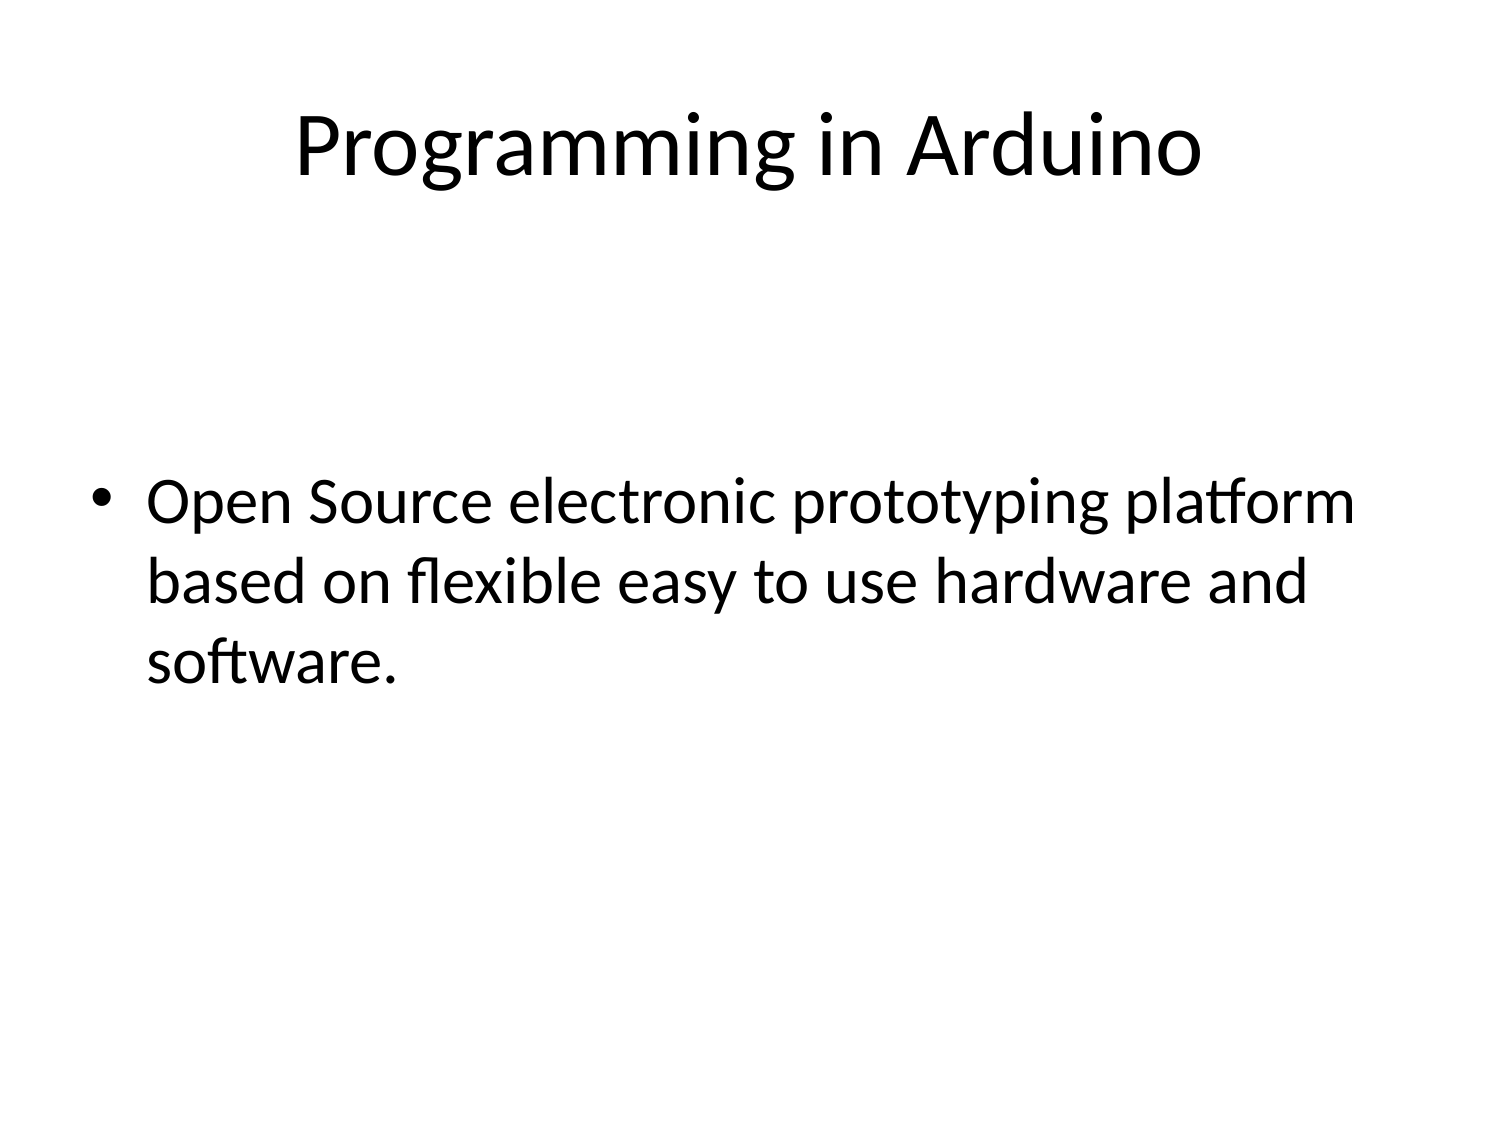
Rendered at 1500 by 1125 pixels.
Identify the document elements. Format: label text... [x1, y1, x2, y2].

title Programming in Arduino [75, 45, 1425, 233]
list Open Source electronic prototyping platform based on flexible easy to use hardware and software. [75, 262, 1425, 1005]
